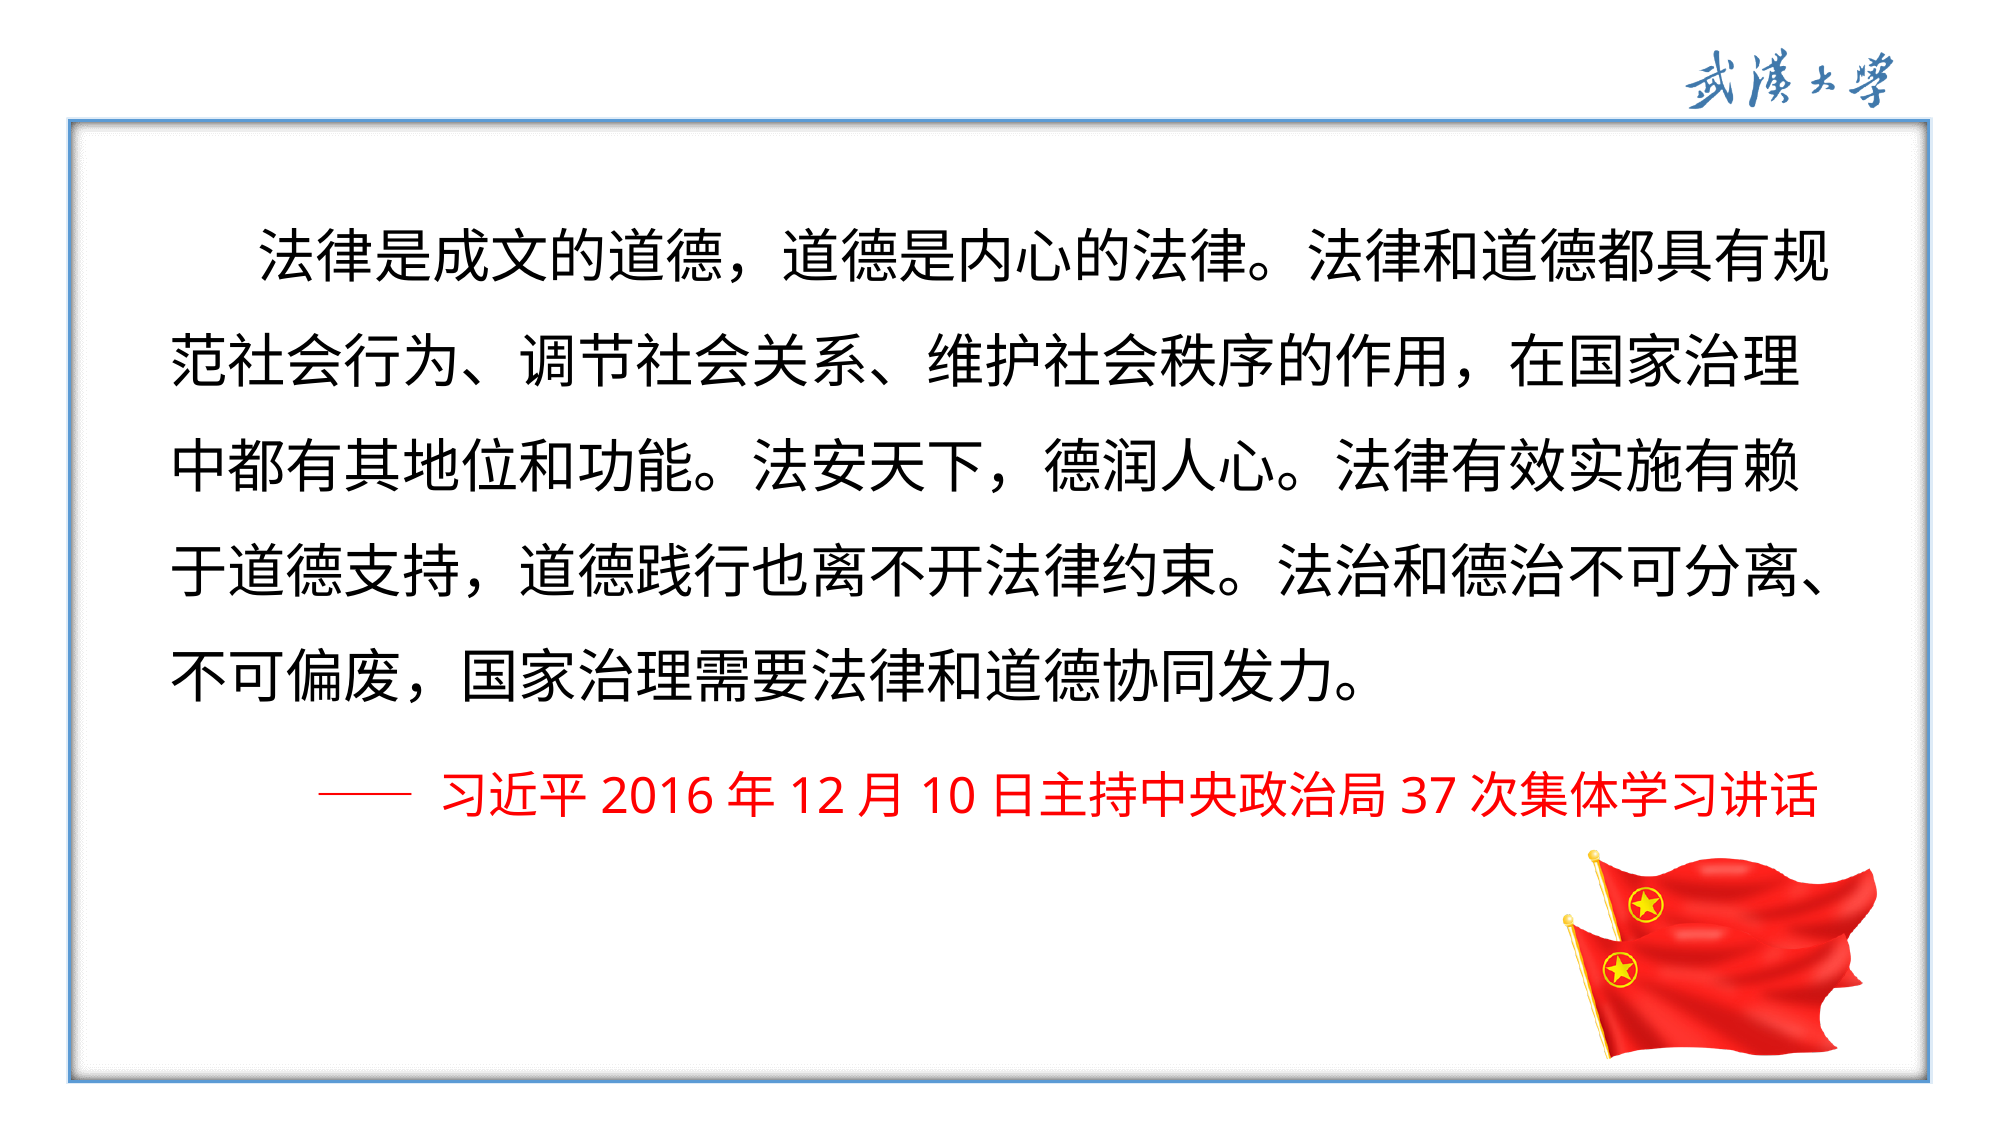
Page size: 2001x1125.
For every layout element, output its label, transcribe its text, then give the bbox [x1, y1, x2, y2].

picture [66, 117, 1933, 1084]
text_box 法律是成文的道德，道德是内心的法律。法律和道德都具有规范社会行为、调节社会关系、维护社会秩序的作用，在国家治理中都有其地位和功能。法安天下，德润人心。法律有效实施有赖于道德支持，道德践行也离不开法律约束。法治和德治不可分离、不可偏废，国家治理需要法律和道德协同发力。 —— 习近平2016年12月10日主持中央政治局37次集体学习讲话 [154, 176, 1846, 833]
